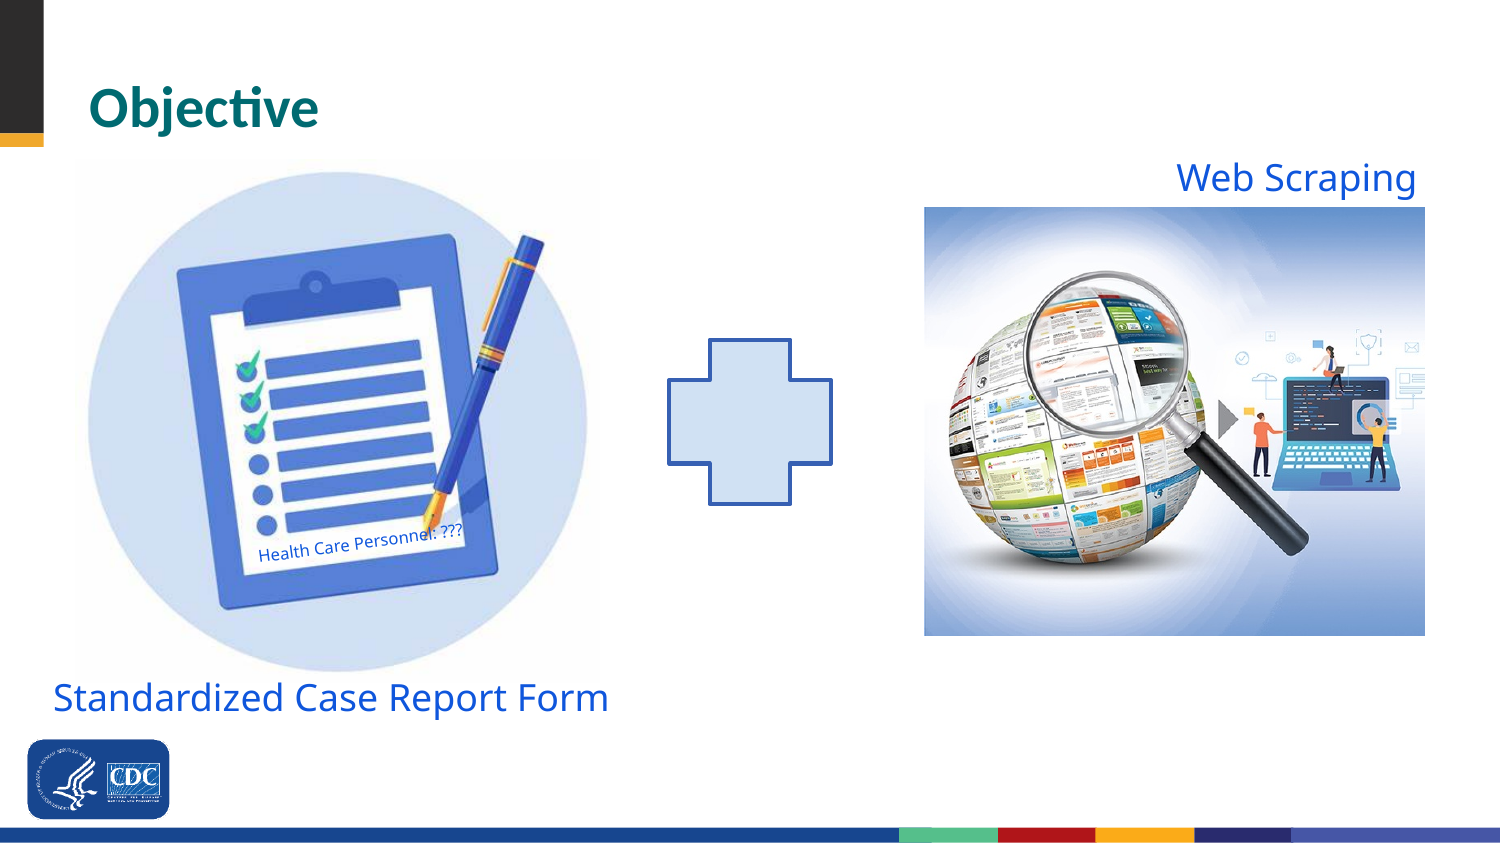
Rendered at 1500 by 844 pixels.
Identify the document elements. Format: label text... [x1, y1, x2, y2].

picture [74, 159, 601, 685]
picture [26, 738, 170, 820]
text_box [667, 338, 833, 506]
picture [923, 207, 1426, 636]
title Objective [75, 33, 1425, 147]
text_box Standardized Case Report Form [38, 666, 625, 727]
text_box Web Scraping [1161, 146, 1433, 207]
